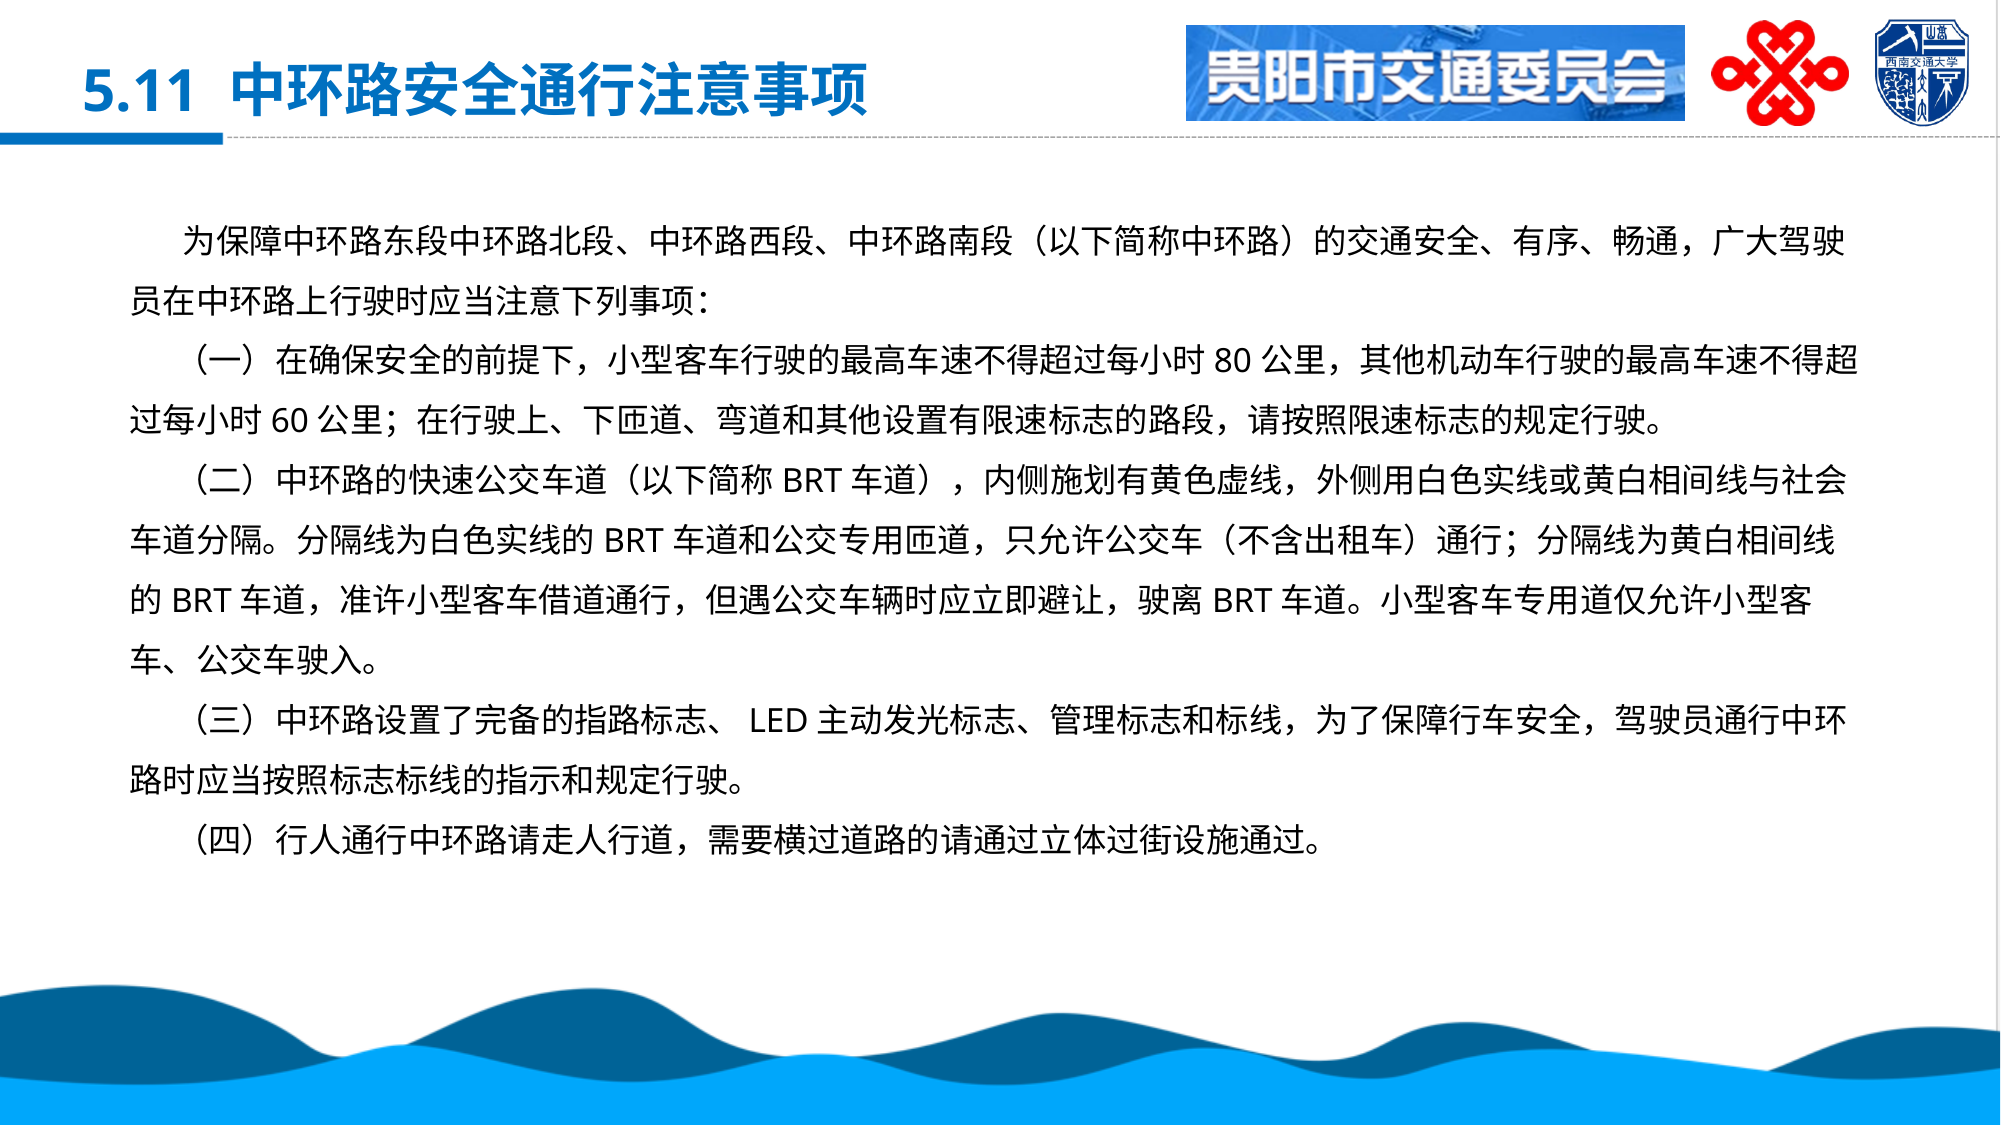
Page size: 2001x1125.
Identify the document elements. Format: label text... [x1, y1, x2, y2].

text_box 为保障中环路东段中环路北段、中环路西段、中环路南段（以下简称中环路）的交通安全、有序、畅通，广大驾驶员在中环路上行驶时应当注意下列事项： （一）在确保安全的前提下，小型客车行驶的最高车速不得超过每小时80公里，其他机动车行驶的最高车速不得超过每小时60公里；在行驶上、下匝道、弯道和其他设置有限速标志的路段，请按照限速标志的规定行驶。 （二）中环路的快速公交车道（以下简称BRT车道），内侧施划有黄色虚线，外侧用白色实线或黄白相间线与社会车道分隔。分隔线为白色实线的BRT车道和公交专用匝道，只允许公交车（不含出租车）通行；分隔线为黄白相间线的BRT车道，准许小型客车借道通行，但遇公交车辆时应立即避让，驶离BRT车道。小型客车专用道仅允许小型客车、公交车驶入。 （三）中环路设置了完备的指路标志、LED主动发光标志、管理标志和标线，为了保障行车安全，驾驶员通行中环路时应当按照标志标线的指示和规定行驶。 （四）行人通行中环路请走人行道，需要横过道路的请通过立体过街设施通过。 [115, 192, 1876, 866]
text_box 5.11 中环路安全通行注意事项 [67, 45, 920, 132]
slide_number [1412, 1042, 1863, 1103]
picture [0, 0, 2001, 1061]
